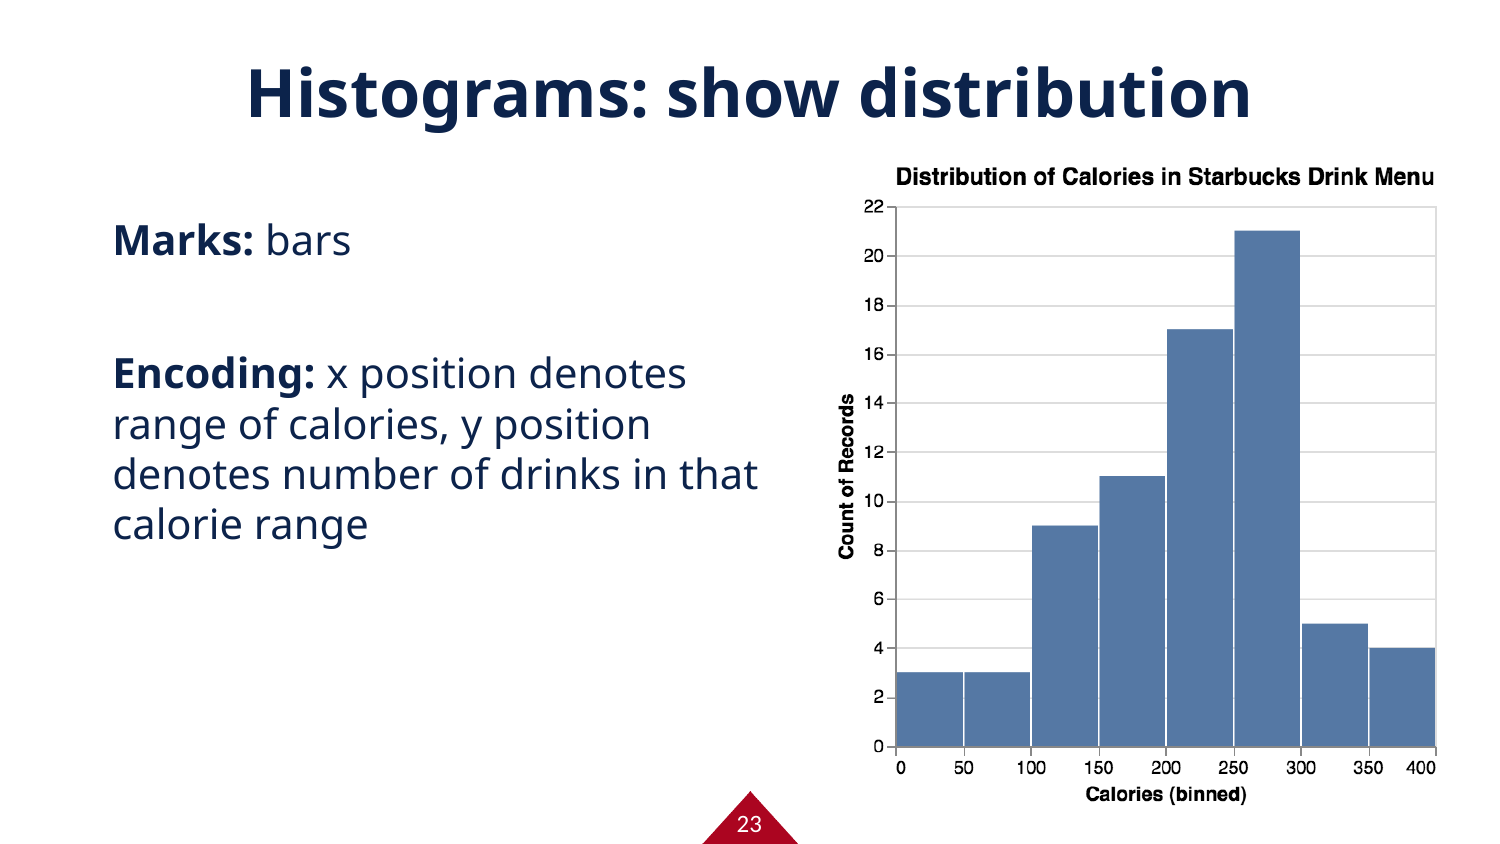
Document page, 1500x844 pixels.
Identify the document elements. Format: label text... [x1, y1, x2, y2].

picture [821, 149, 1460, 823]
slide_number 23 [707, 800, 791, 844]
list Marks: bars Encoding: x position denotes range of calories, y position denotes number of drinks in that calorie range [97, 206, 791, 782]
picture [702, 791, 798, 844]
title Histograms: show distribution [112, 0, 1388, 181]
